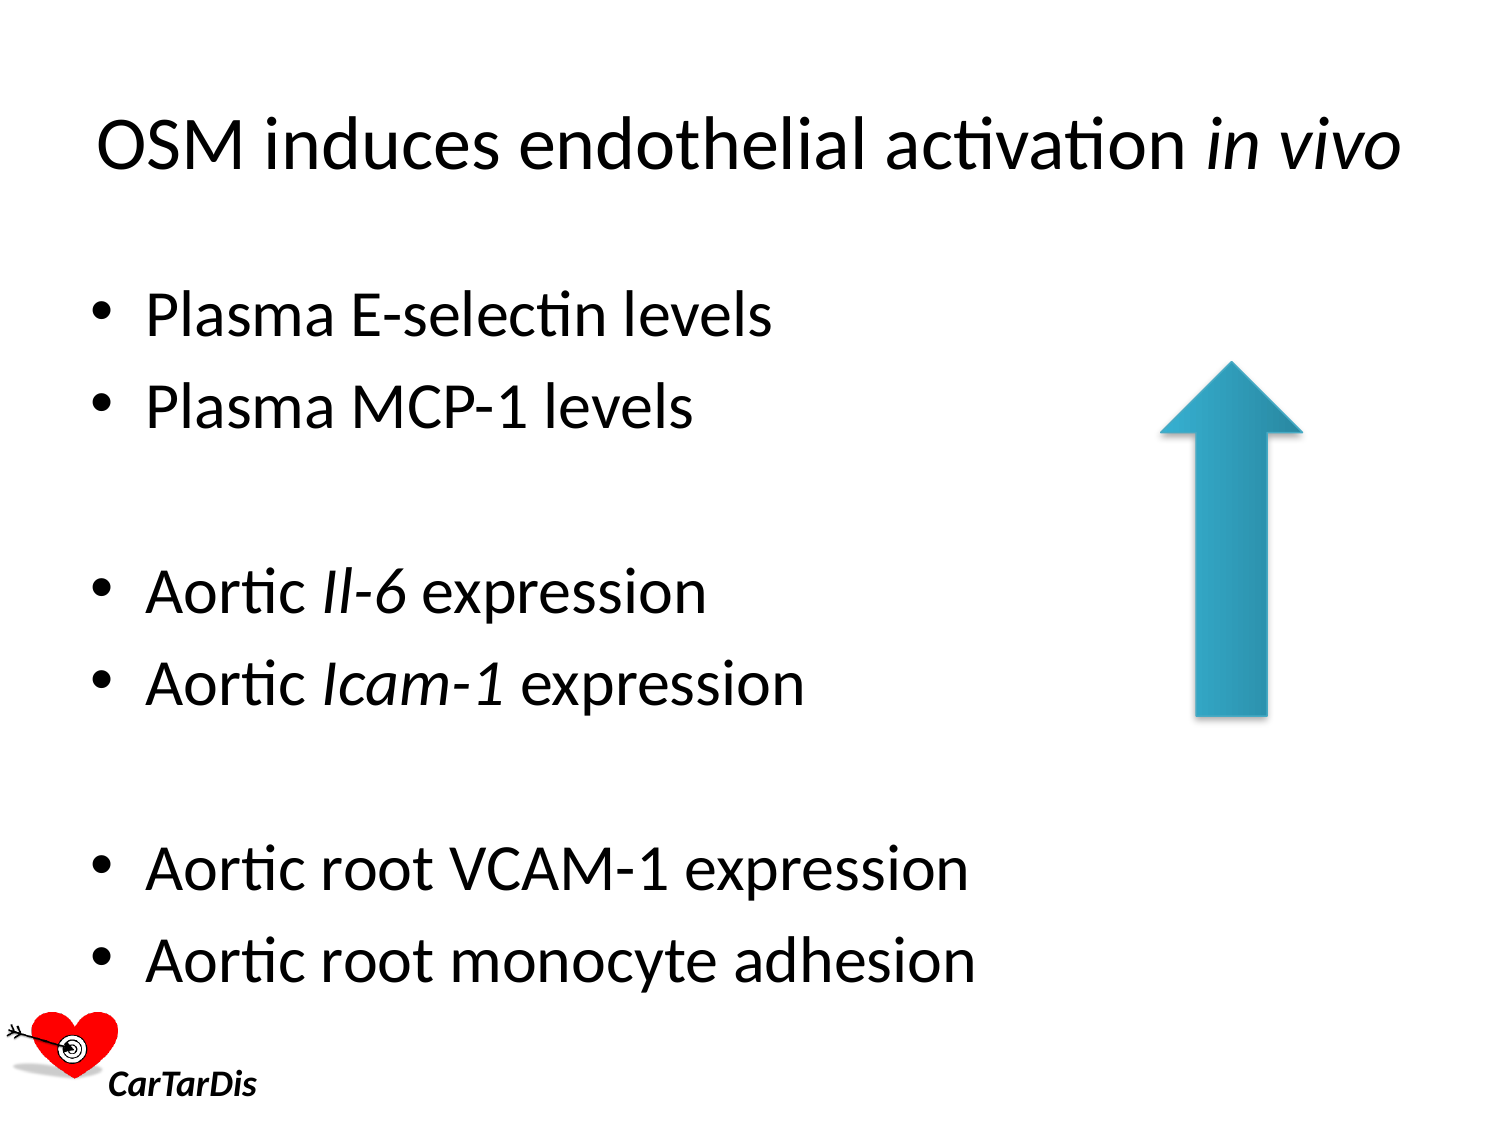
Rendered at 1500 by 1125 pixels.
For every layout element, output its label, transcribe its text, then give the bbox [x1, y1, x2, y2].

text_box [1160, 361, 1304, 717]
list Plasma E-selectin levels Plasma MCP-1 levels Aortic Il-6 expression Aortic Icam-1 expression Aortic root VCAM-1 expression Aortic root monocyte adhesion [75, 262, 1425, 1005]
picture [3, 1011, 119, 1082]
text_box CarTarDis [93, 1051, 273, 1111]
title OSM induces endothelial activation in vivo [75, 45, 1425, 233]
